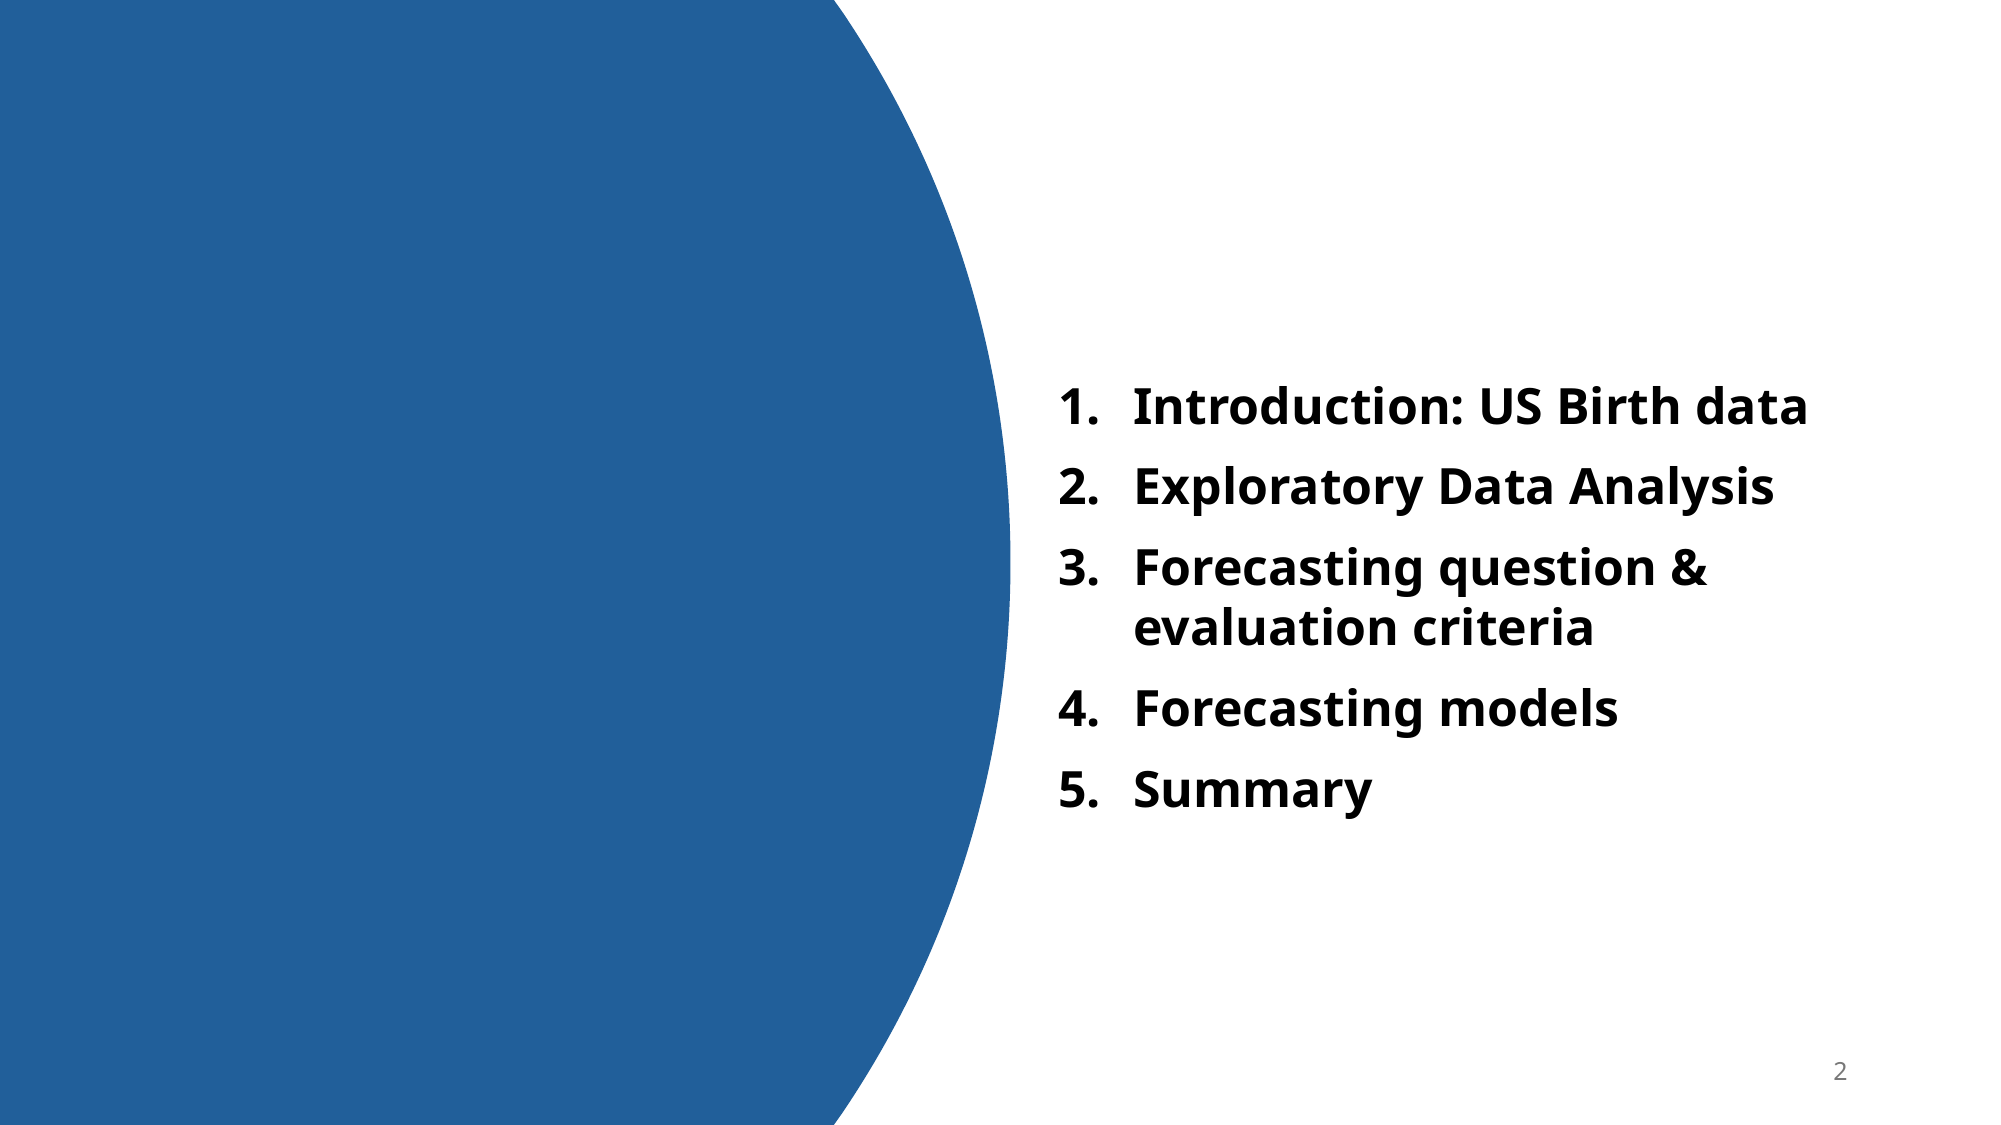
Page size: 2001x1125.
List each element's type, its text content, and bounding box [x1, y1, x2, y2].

subtitle Introduction: US Birth data Exploratory Data Analysis Forecasting question & evaluation criteria Forecasting models Summary [1043, 366, 1999, 991]
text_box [0, 0, 1011, 1125]
slide_number 2 [1412, 1042, 1863, 1103]
